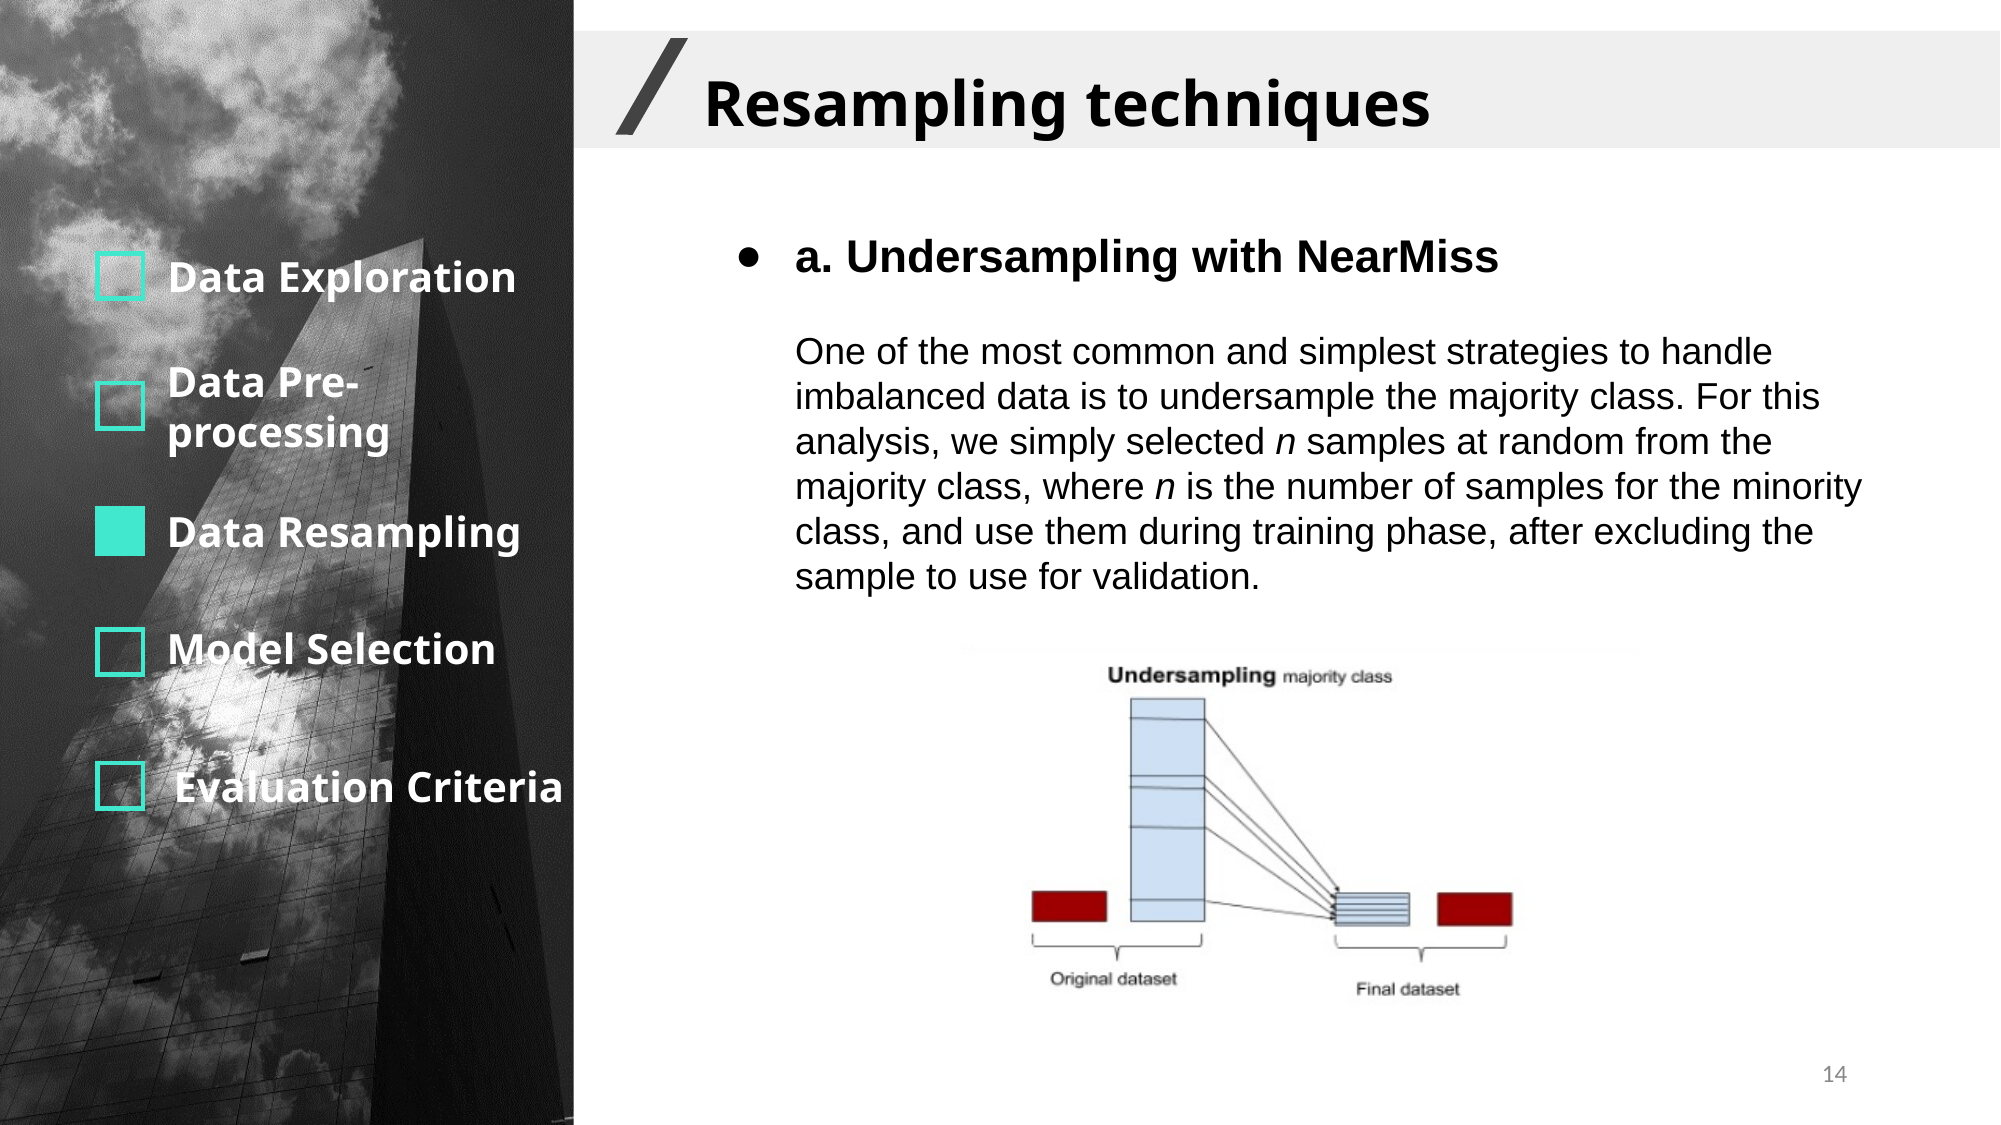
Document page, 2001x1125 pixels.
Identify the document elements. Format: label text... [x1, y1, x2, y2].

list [0, 0, 574, 1125]
text_box [615, 38, 689, 135]
text_box Resampling techniques [688, 56, 1869, 143]
text_box a. Undersampling with NearMiss One of the most common and simplest strategies to handle imbalanced data is to undersample the majority class. For this analysis, we simply selected n samples at random from the majority class, where n is the number of samples for the minority class, and use them during training phase, after excluding the sample to use for validation. [705, 211, 1908, 1010]
text_box [578, 30, 2000, 148]
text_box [97, 241, 574, 311]
slide_number ‹#› [1412, 1042, 1863, 1103]
picture [923, 645, 1689, 1010]
